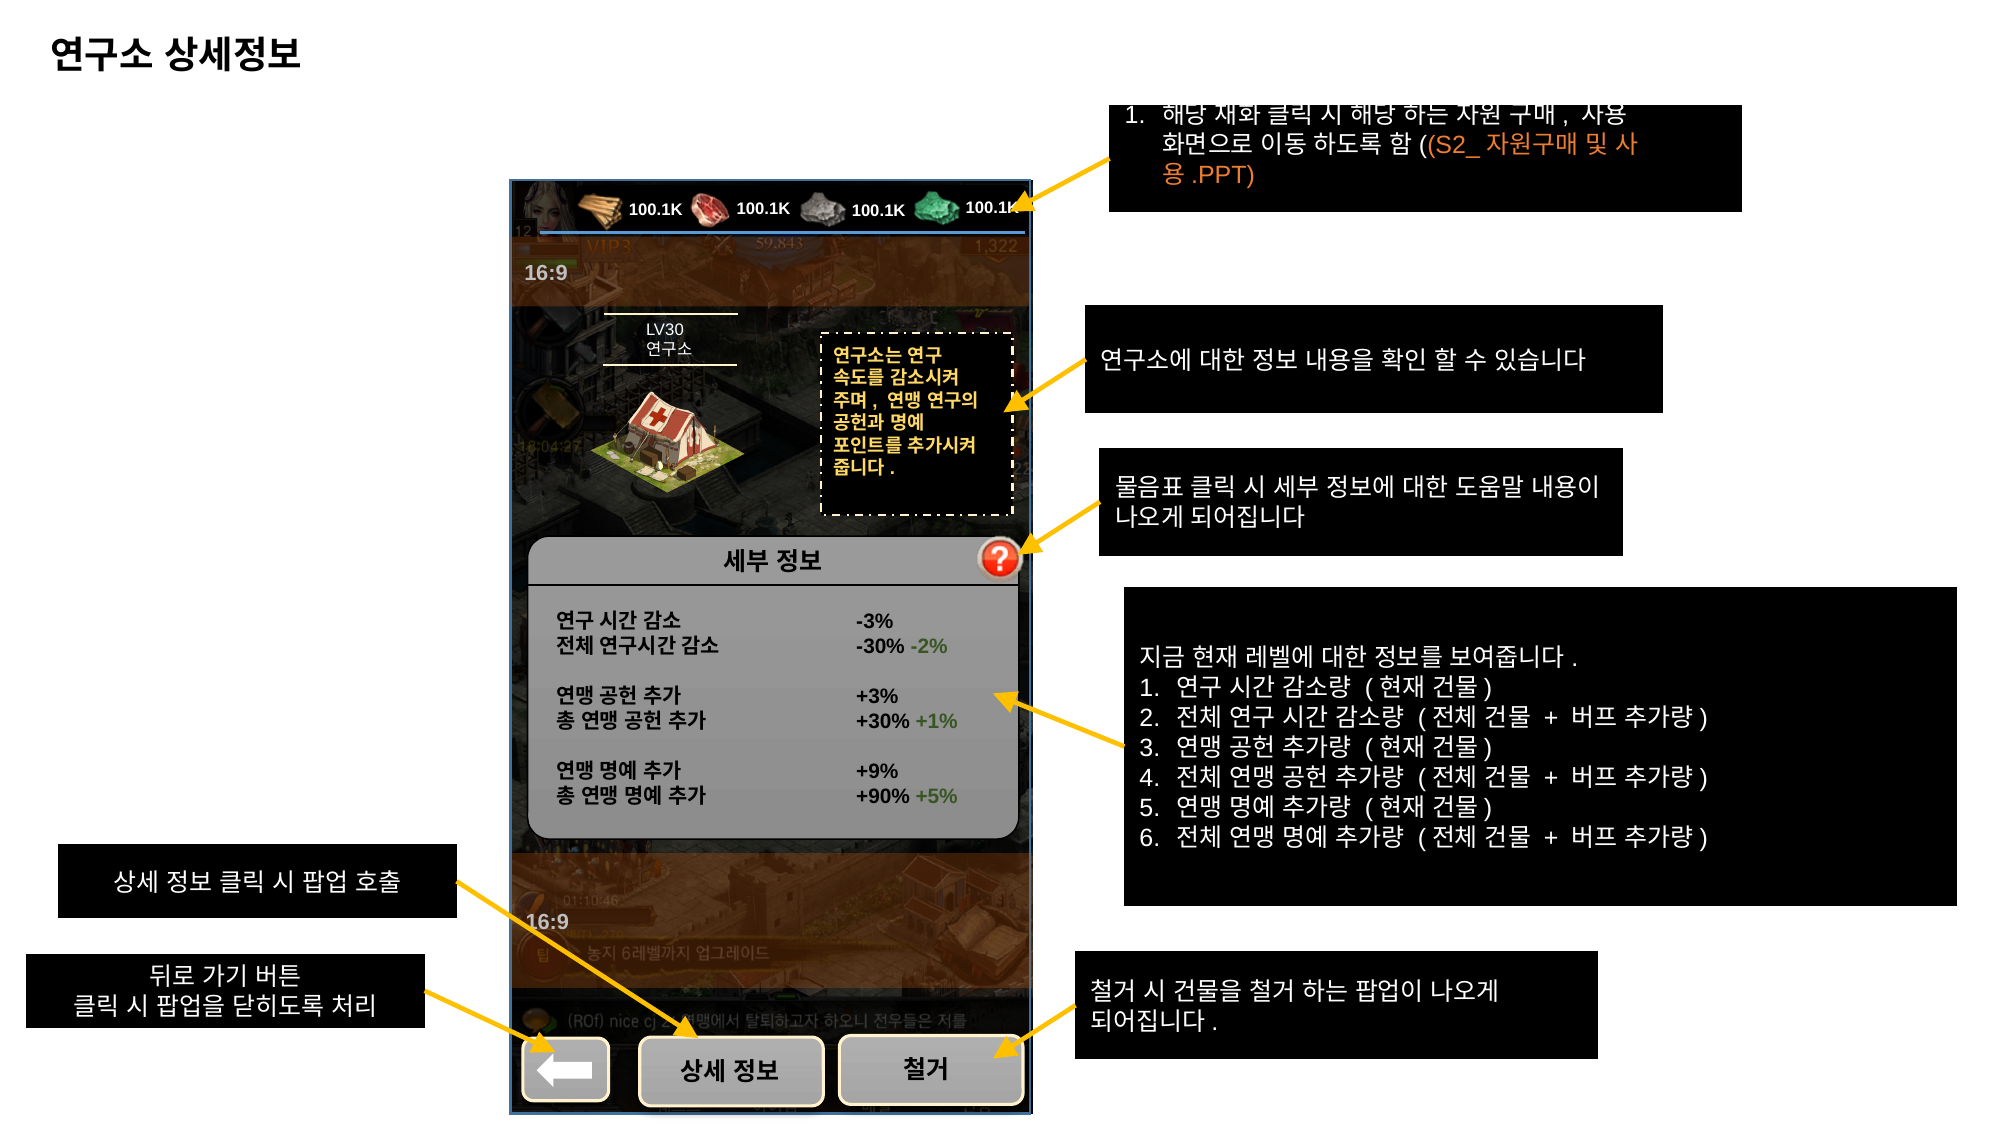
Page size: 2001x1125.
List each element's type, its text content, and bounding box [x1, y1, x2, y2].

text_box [1003, 305, 1663, 413]
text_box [992, 951, 1598, 1059]
text_box 상세 정보 클릭 시 팝업 호출 [58, 845, 457, 918]
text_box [992, 587, 1957, 906]
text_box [1017, 448, 1623, 556]
picture [509, 180, 1033, 1114]
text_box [1009, 105, 1742, 212]
text_box 연구소 상세정보 [35, 23, 344, 84]
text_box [456, 881, 699, 1039]
text_box 뒤로 가기 버튼 클릭 시 팝업을 닫히도록 처리 [26, 954, 425, 1027]
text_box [424, 990, 556, 1053]
